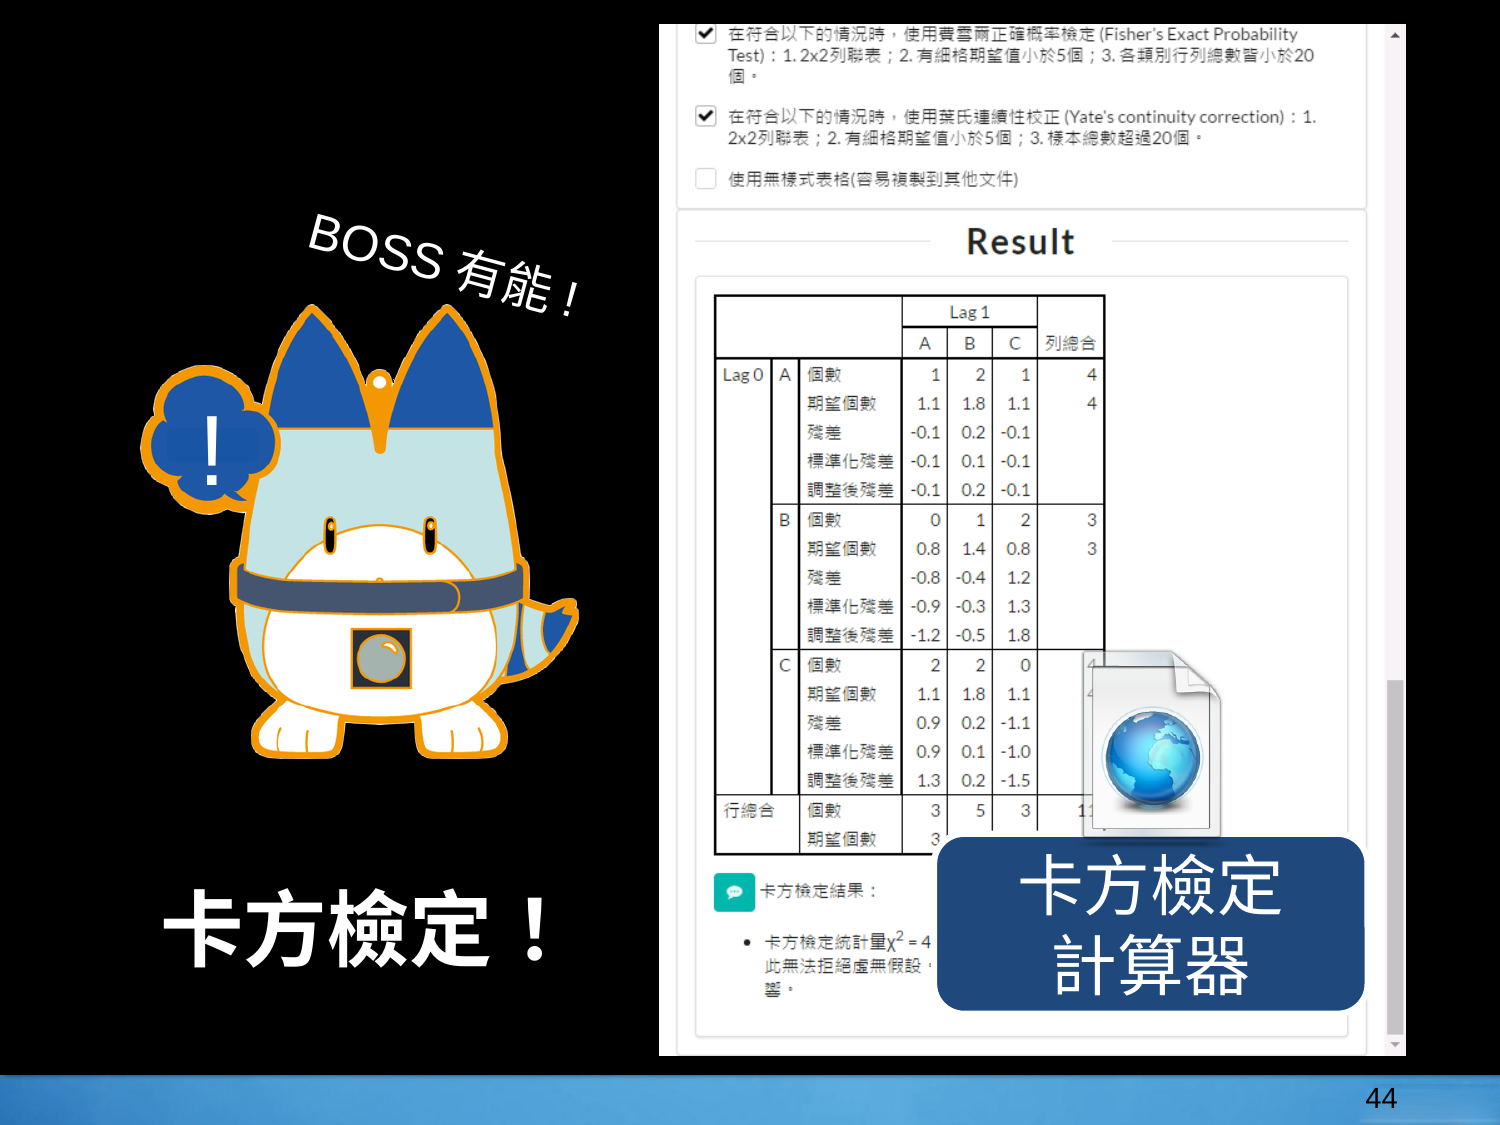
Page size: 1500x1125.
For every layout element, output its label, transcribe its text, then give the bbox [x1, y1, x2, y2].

slide_number ‹#› [1350, 1074, 1488, 1118]
picture [658, 24, 1406, 1056]
title 卡方檢定！ [78, 824, 653, 1029]
picture [140, 304, 579, 760]
picture [0, 1075, 1500, 1125]
text_box BOSS有能! [256, 178, 635, 339]
